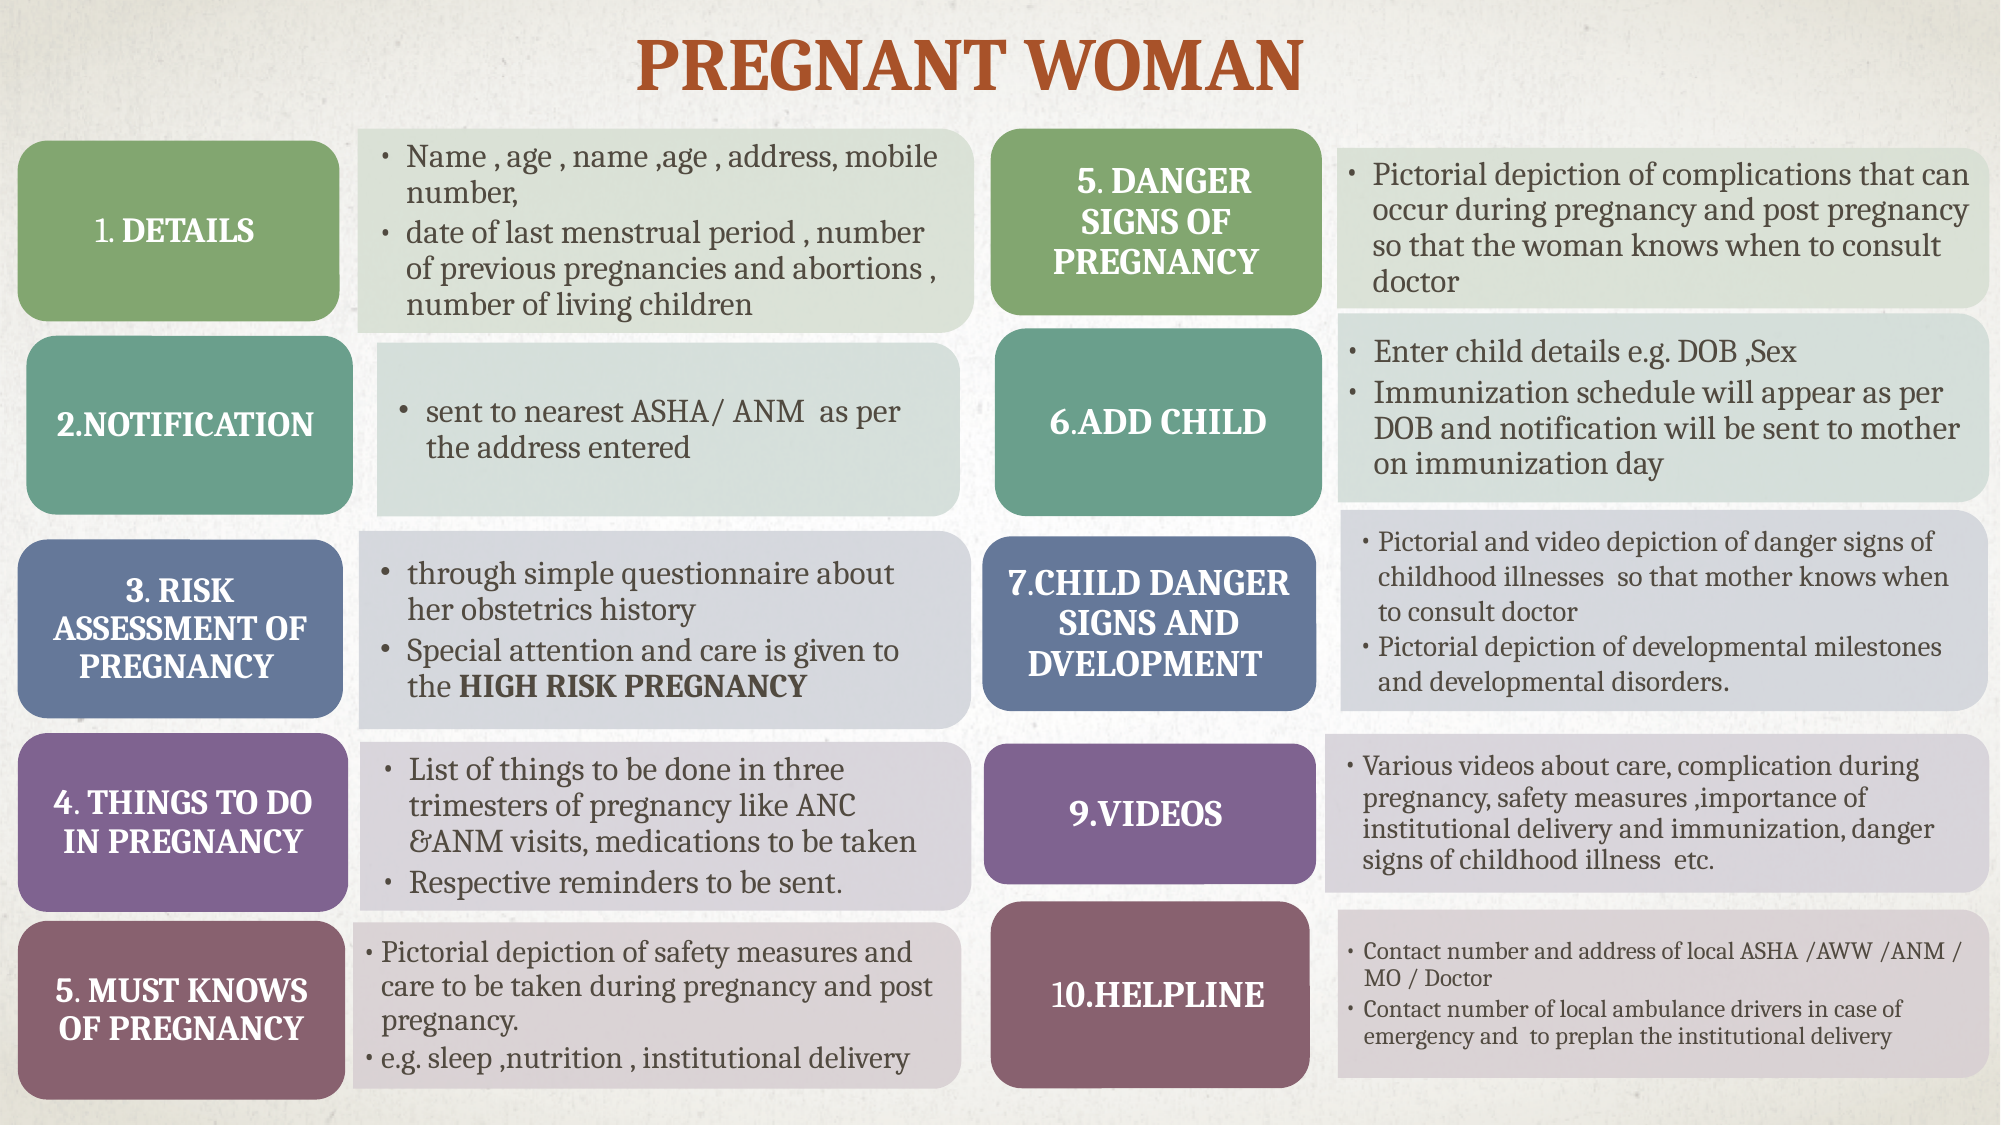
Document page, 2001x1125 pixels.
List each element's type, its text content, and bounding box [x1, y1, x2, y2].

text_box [982, 128, 1990, 1089]
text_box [17, 128, 975, 1100]
picture [0, 0, 2001, 1125]
title PREGNANT WOMAN [620, 0, 1333, 114]
